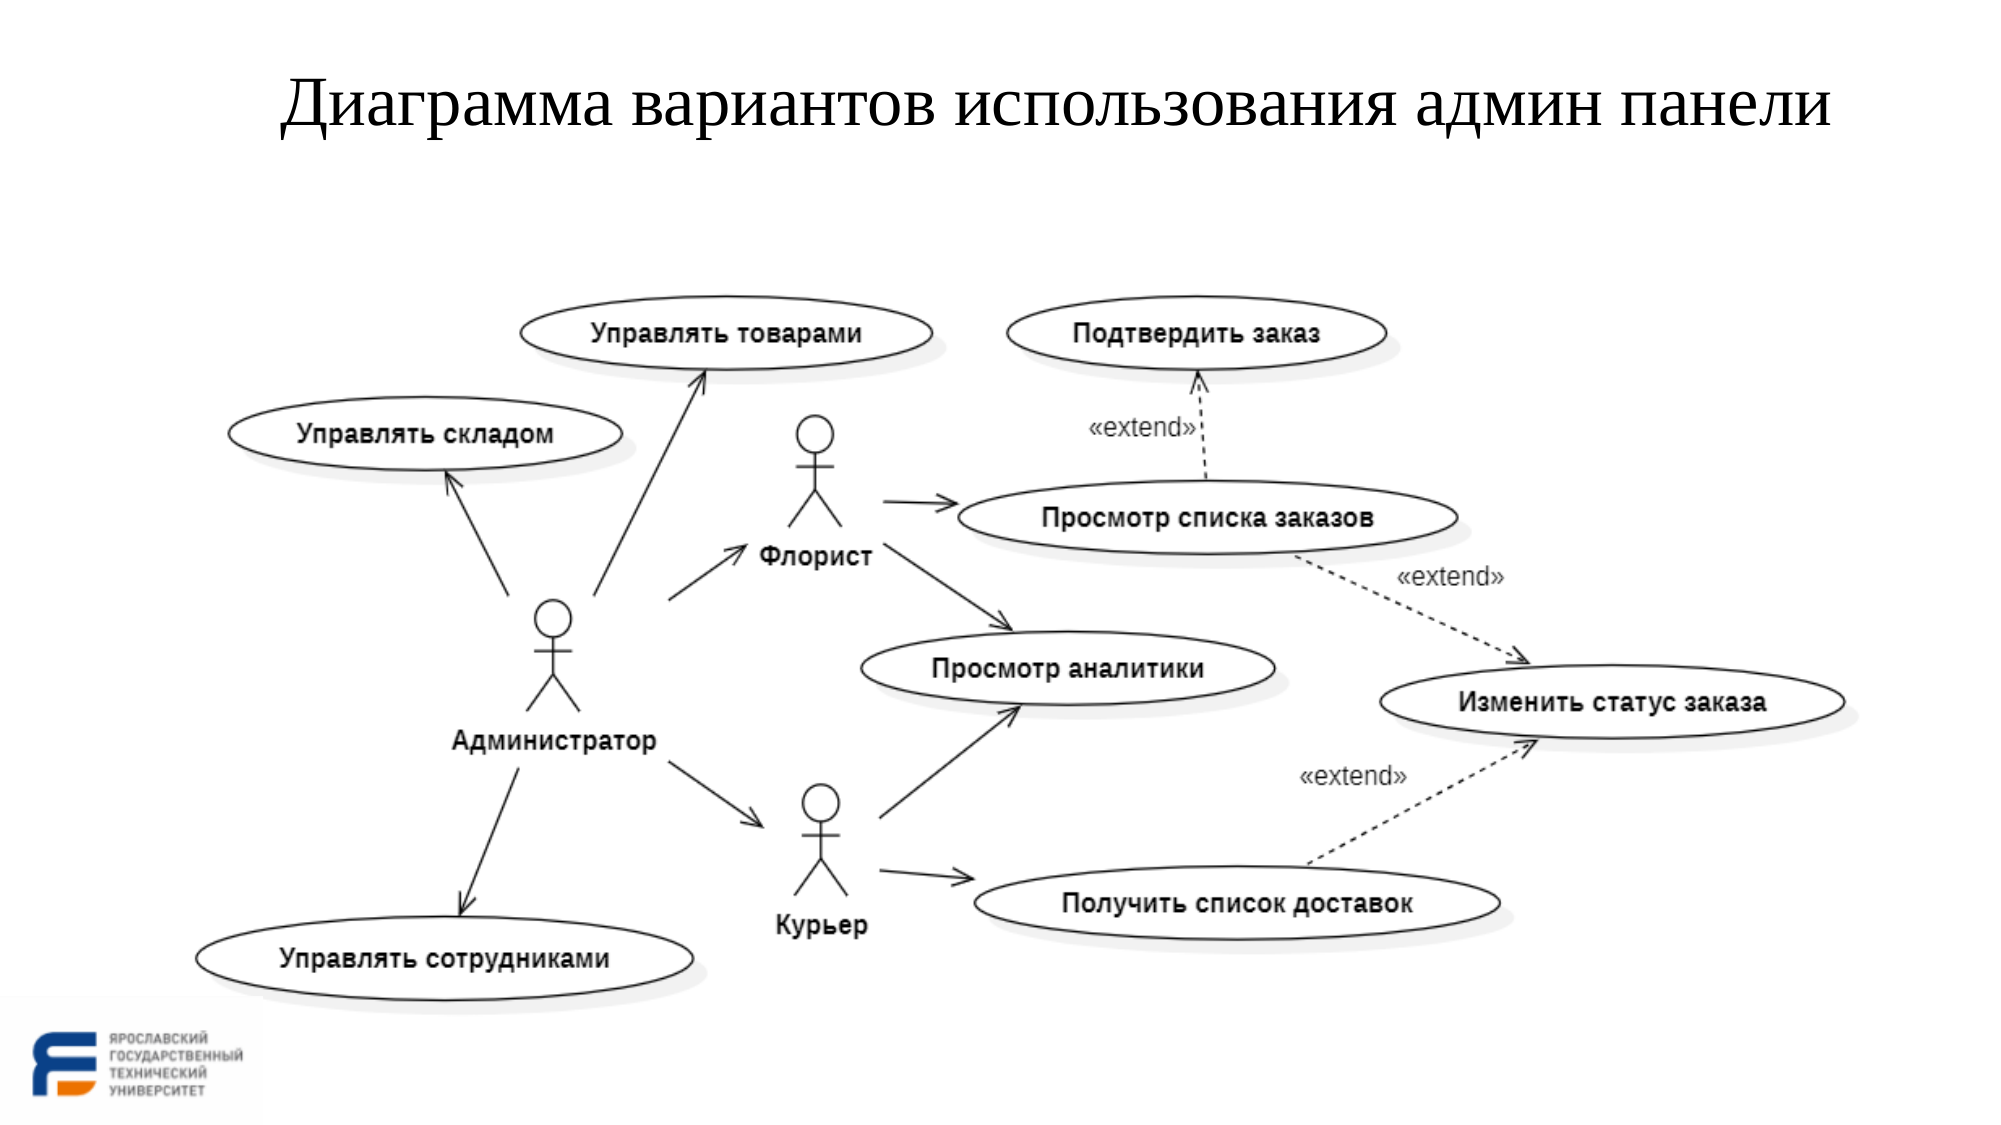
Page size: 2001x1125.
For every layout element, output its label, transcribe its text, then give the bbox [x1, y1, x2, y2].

picture [0, 207, 1879, 1125]
title Диаграмма вариантов использования админ панели [150, 24, 1879, 182]
